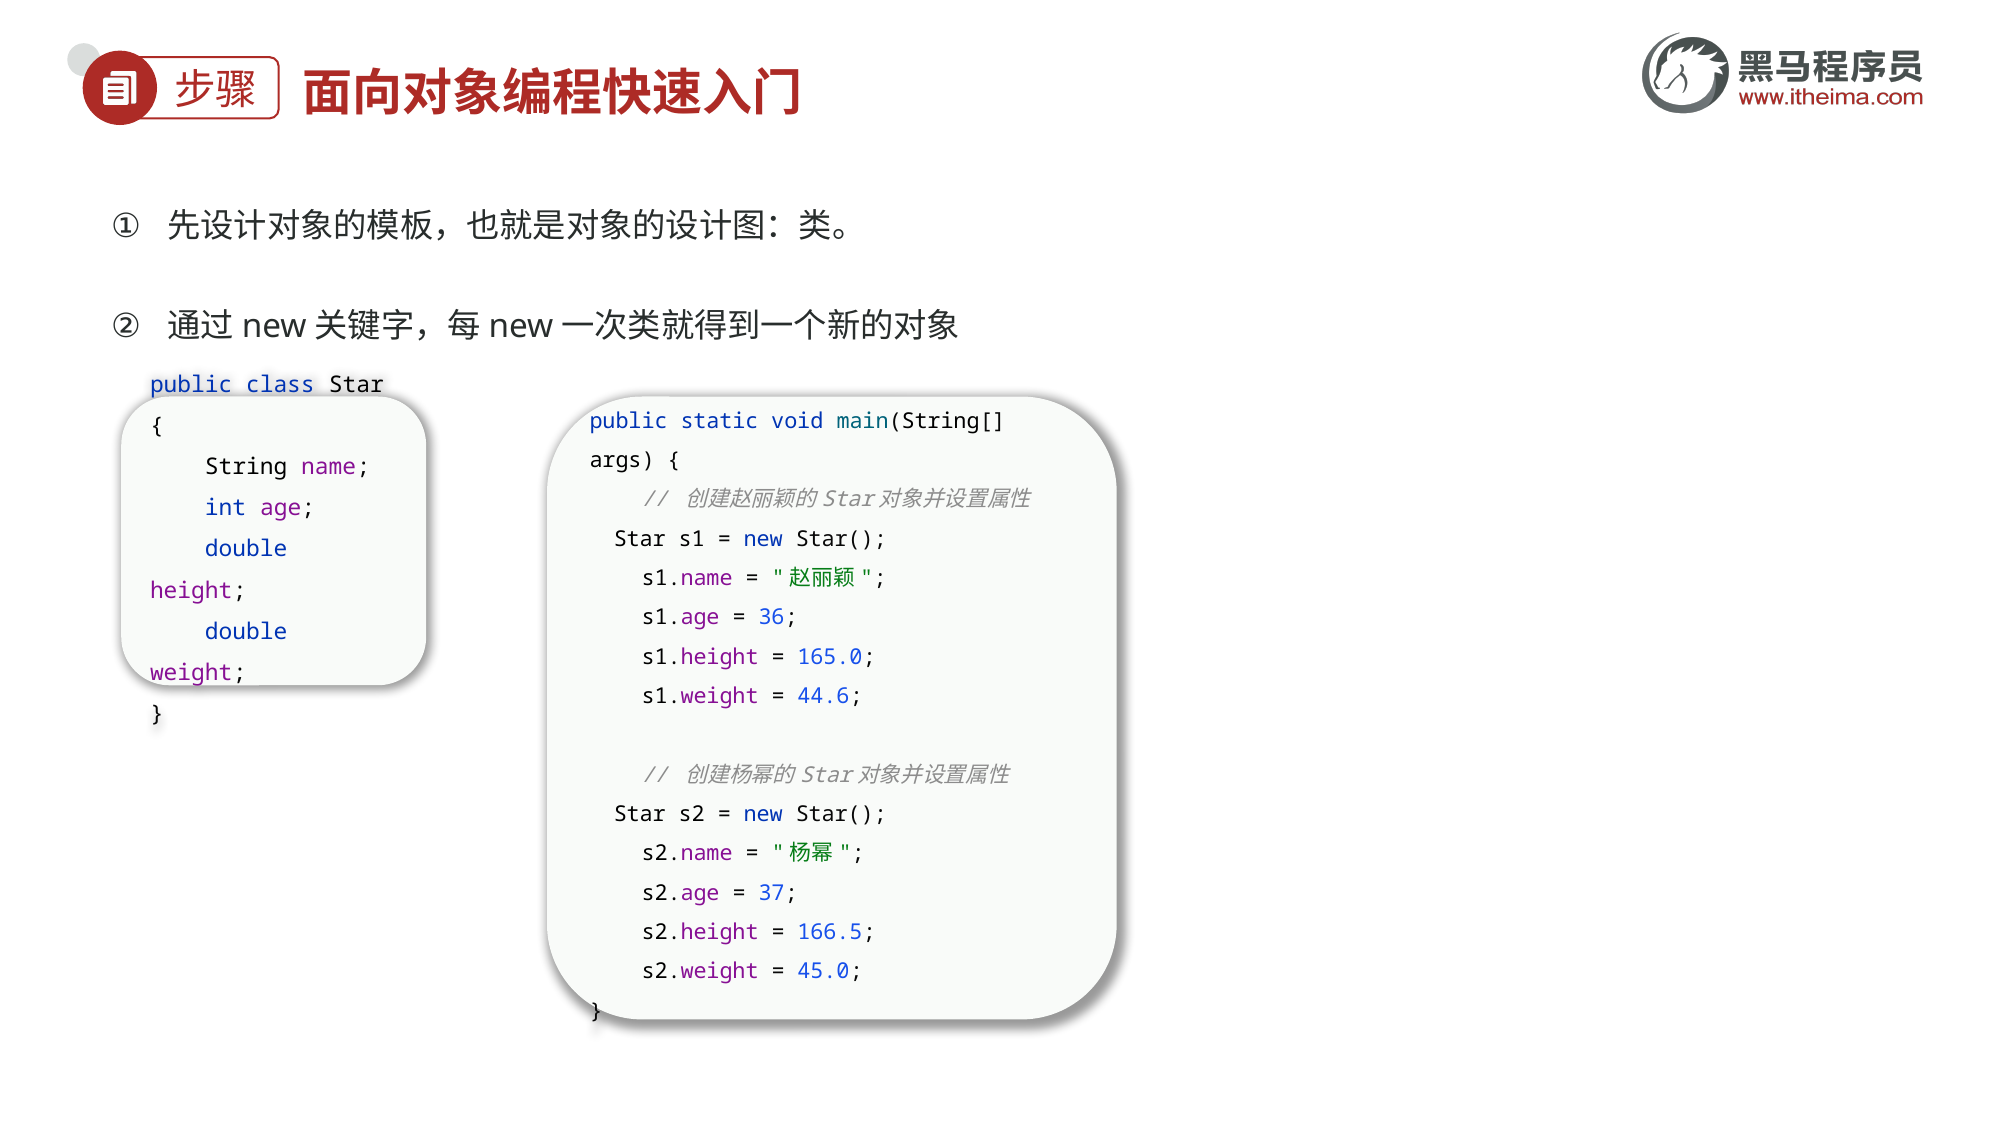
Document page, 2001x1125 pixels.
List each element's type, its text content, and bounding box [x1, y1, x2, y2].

picture [103, 71, 137, 105]
text_box public static void main(String[] args) { // 创建赵丽颖的Star对象并设置属性 Star s1 = new Star(); s1.name = "赵丽颖"; s1.age = 36; s1.height = 165.0; s1.weight = 44.6; // 创建杨幂的Star对象并设置属性 Star s2 = new Star(); s2.name = "杨幂"; s2.age = 37; s2.height = 166.5; s2.weight = 45.0; } [545, 395, 1118, 1021]
text_box public class Star { String name; int age; double height; double weight; } [120, 395, 428, 687]
text_box 先设计对象的模板，也就是对象的设计图：类。 通过new关键字，每new一次类就得到一个新的对象 [96, 137, 1107, 452]
picture [1633, 24, 1937, 125]
title 面向对象编程快速入门 [287, 51, 1885, 130]
